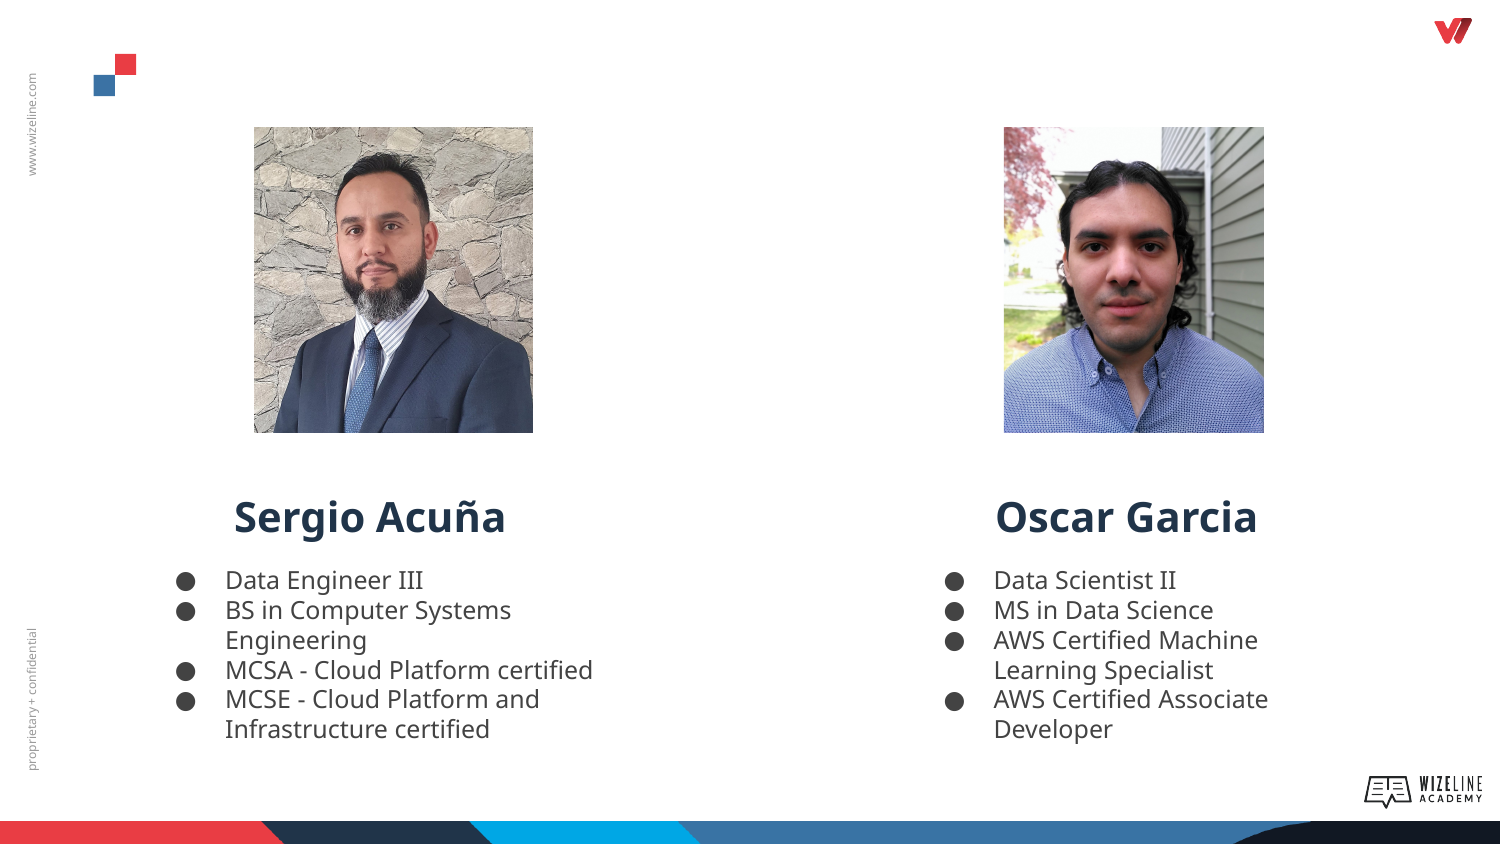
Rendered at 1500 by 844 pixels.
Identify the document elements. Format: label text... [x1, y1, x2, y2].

text_box Data Scientist II MS in Data Science AWS Certified Machine Learning Specialist AWS Certified Associate Developer [903, 549, 1365, 759]
title Sergio Acuña [234, 488, 553, 541]
picture [1003, 127, 1265, 433]
title Oscar Garcia [994, 488, 1273, 541]
text_box Data Engineer III BS in Computer Systems Engineering MCSA - Cloud Platform certified MCSE - Cloud Platform and Infrastructure certified [134, 549, 653, 759]
picture [1364, 776, 1482, 809]
picture [1434, 18, 1472, 44]
picture [0, 821, 489, 844]
picture [680, 821, 1500, 844]
picture [254, 127, 533, 434]
